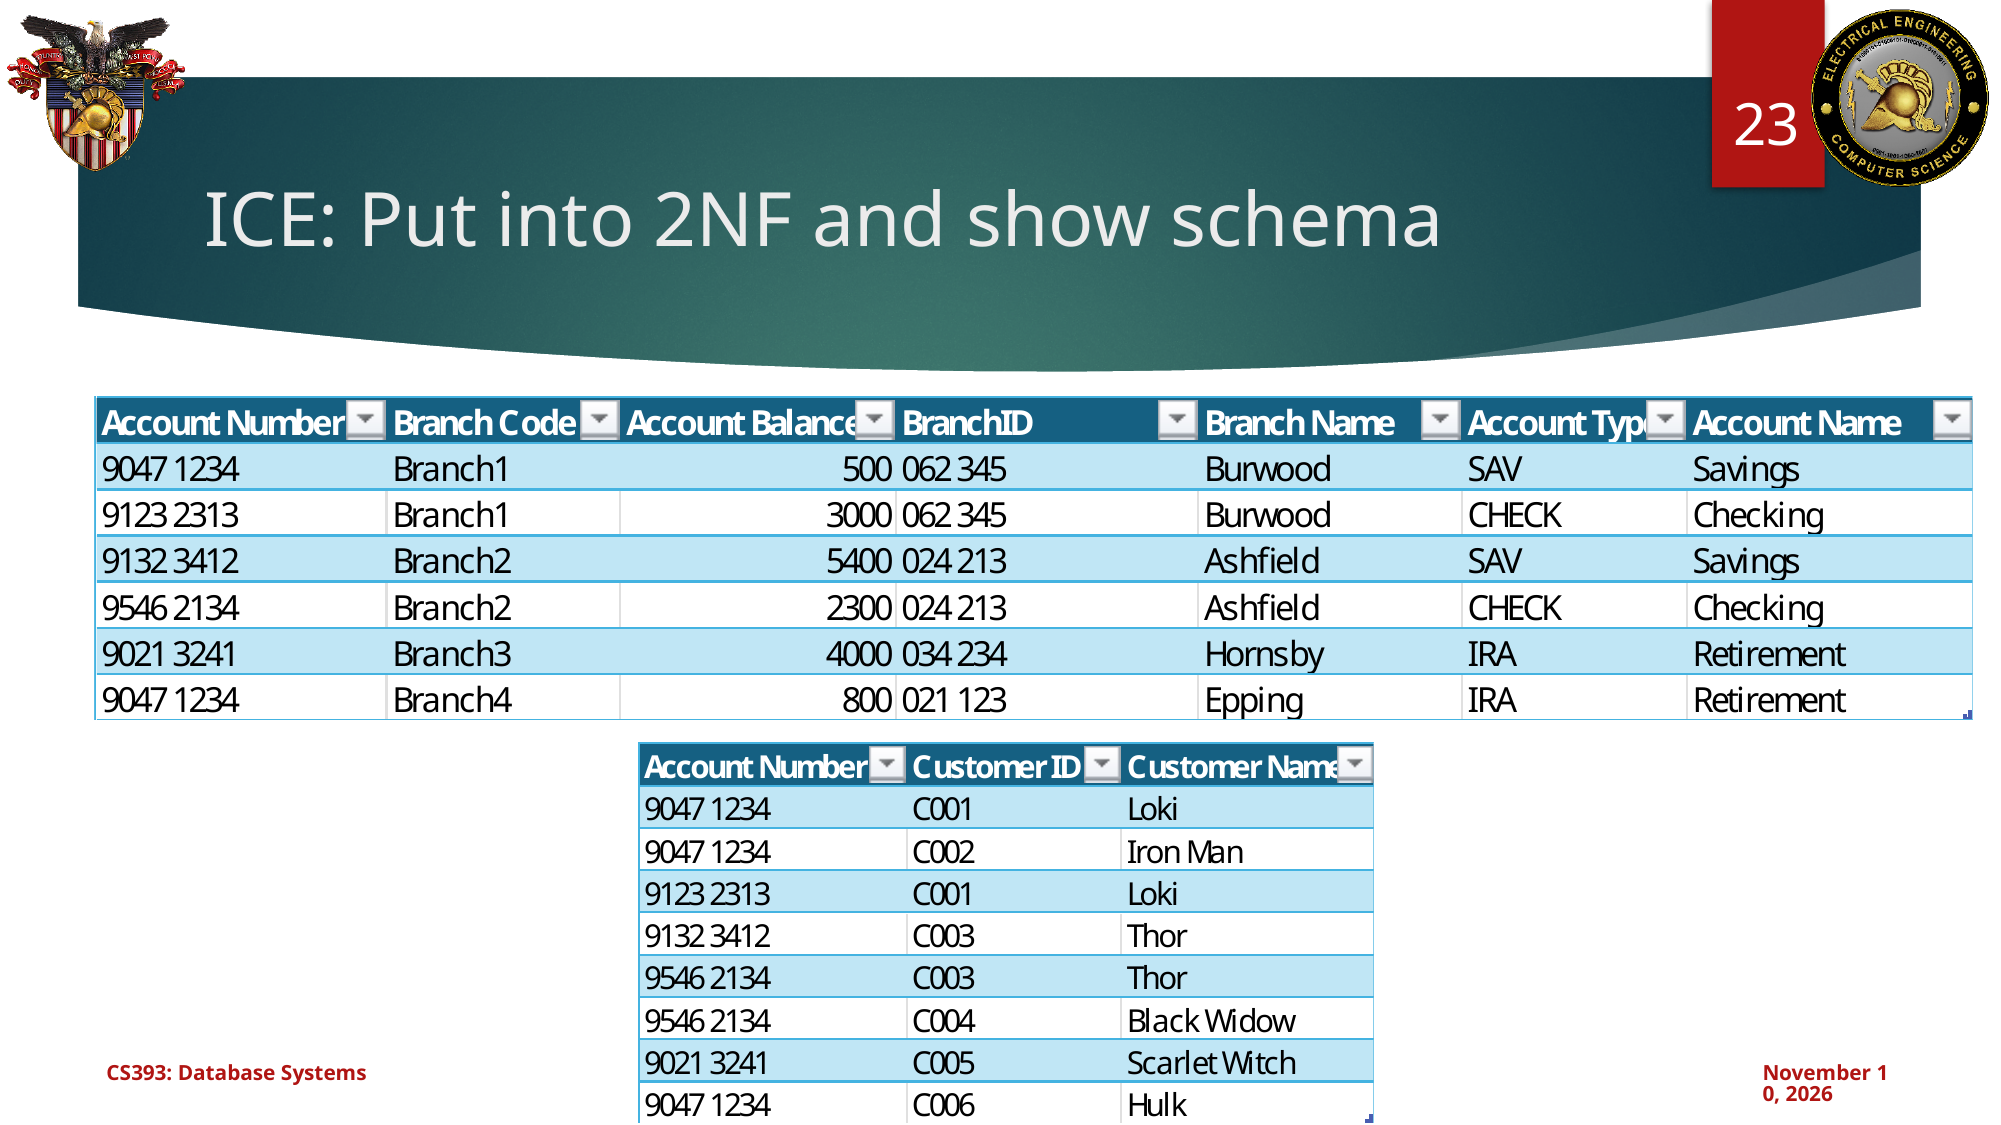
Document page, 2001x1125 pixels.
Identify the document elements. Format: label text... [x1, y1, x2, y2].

picture [93, 395, 1975, 722]
title ICE: Put into 2NF and show schema [189, 158, 1638, 275]
picture [637, 742, 1376, 1125]
footer CS393: Database Systems [91, 1048, 631, 1100]
picture [1809, 7, 1990, 188]
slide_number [1747, 1048, 1910, 1099]
slide_number 23 [1698, 48, 1836, 175]
picture [7, 3, 185, 184]
